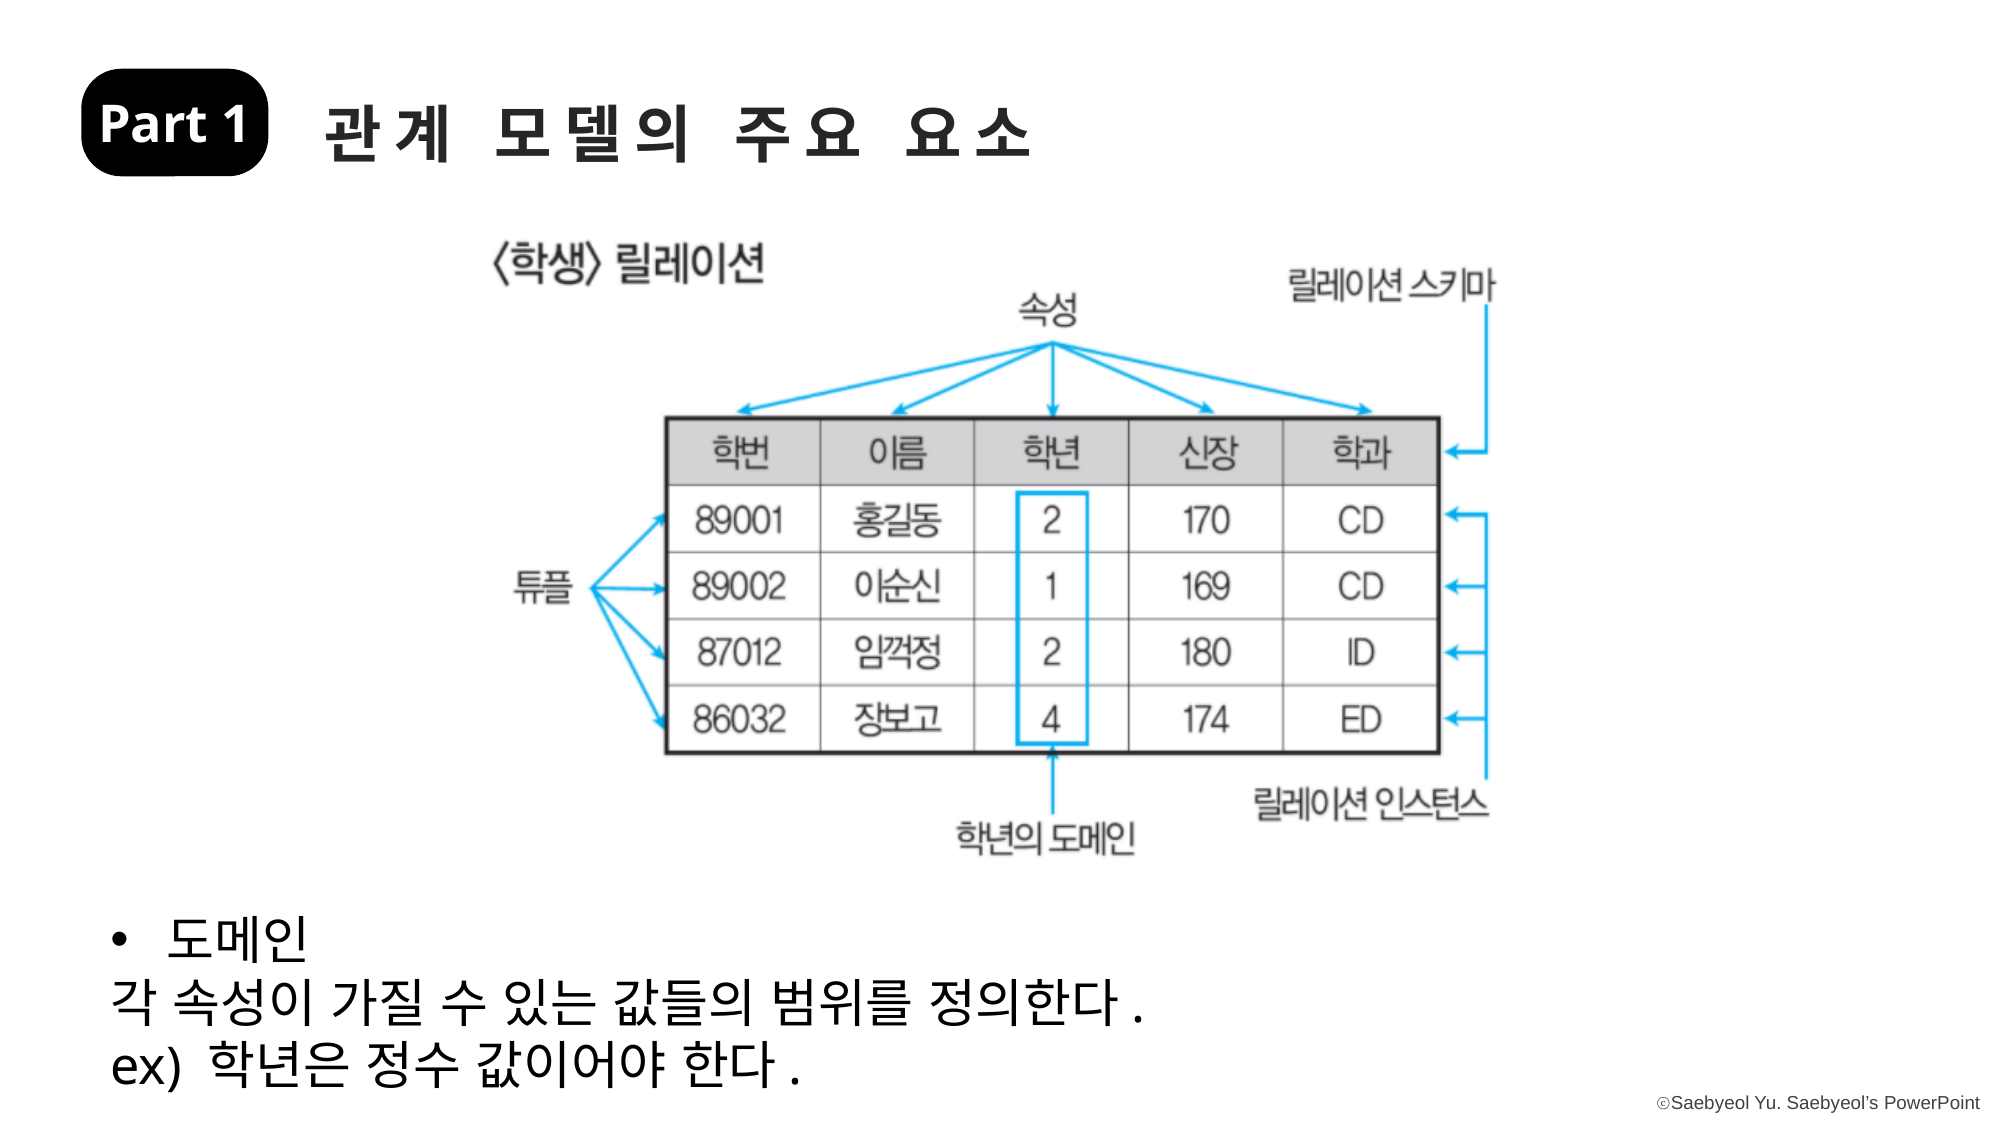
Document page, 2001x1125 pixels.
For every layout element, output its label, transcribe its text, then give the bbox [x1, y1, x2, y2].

text_box [88, 161, 262, 178]
text_box Part 1 [83, 83, 267, 161]
text_box 관계 모델의 주요 요소 [310, 88, 1048, 178]
text_box [89, 67, 261, 83]
text_box 도메인 각 속성이 가질 수 있는 값들의 범위를 정의한다. ex) 학년은 정수 값이어야 한다. [95, 900, 1963, 1103]
picture [473, 206, 1527, 873]
